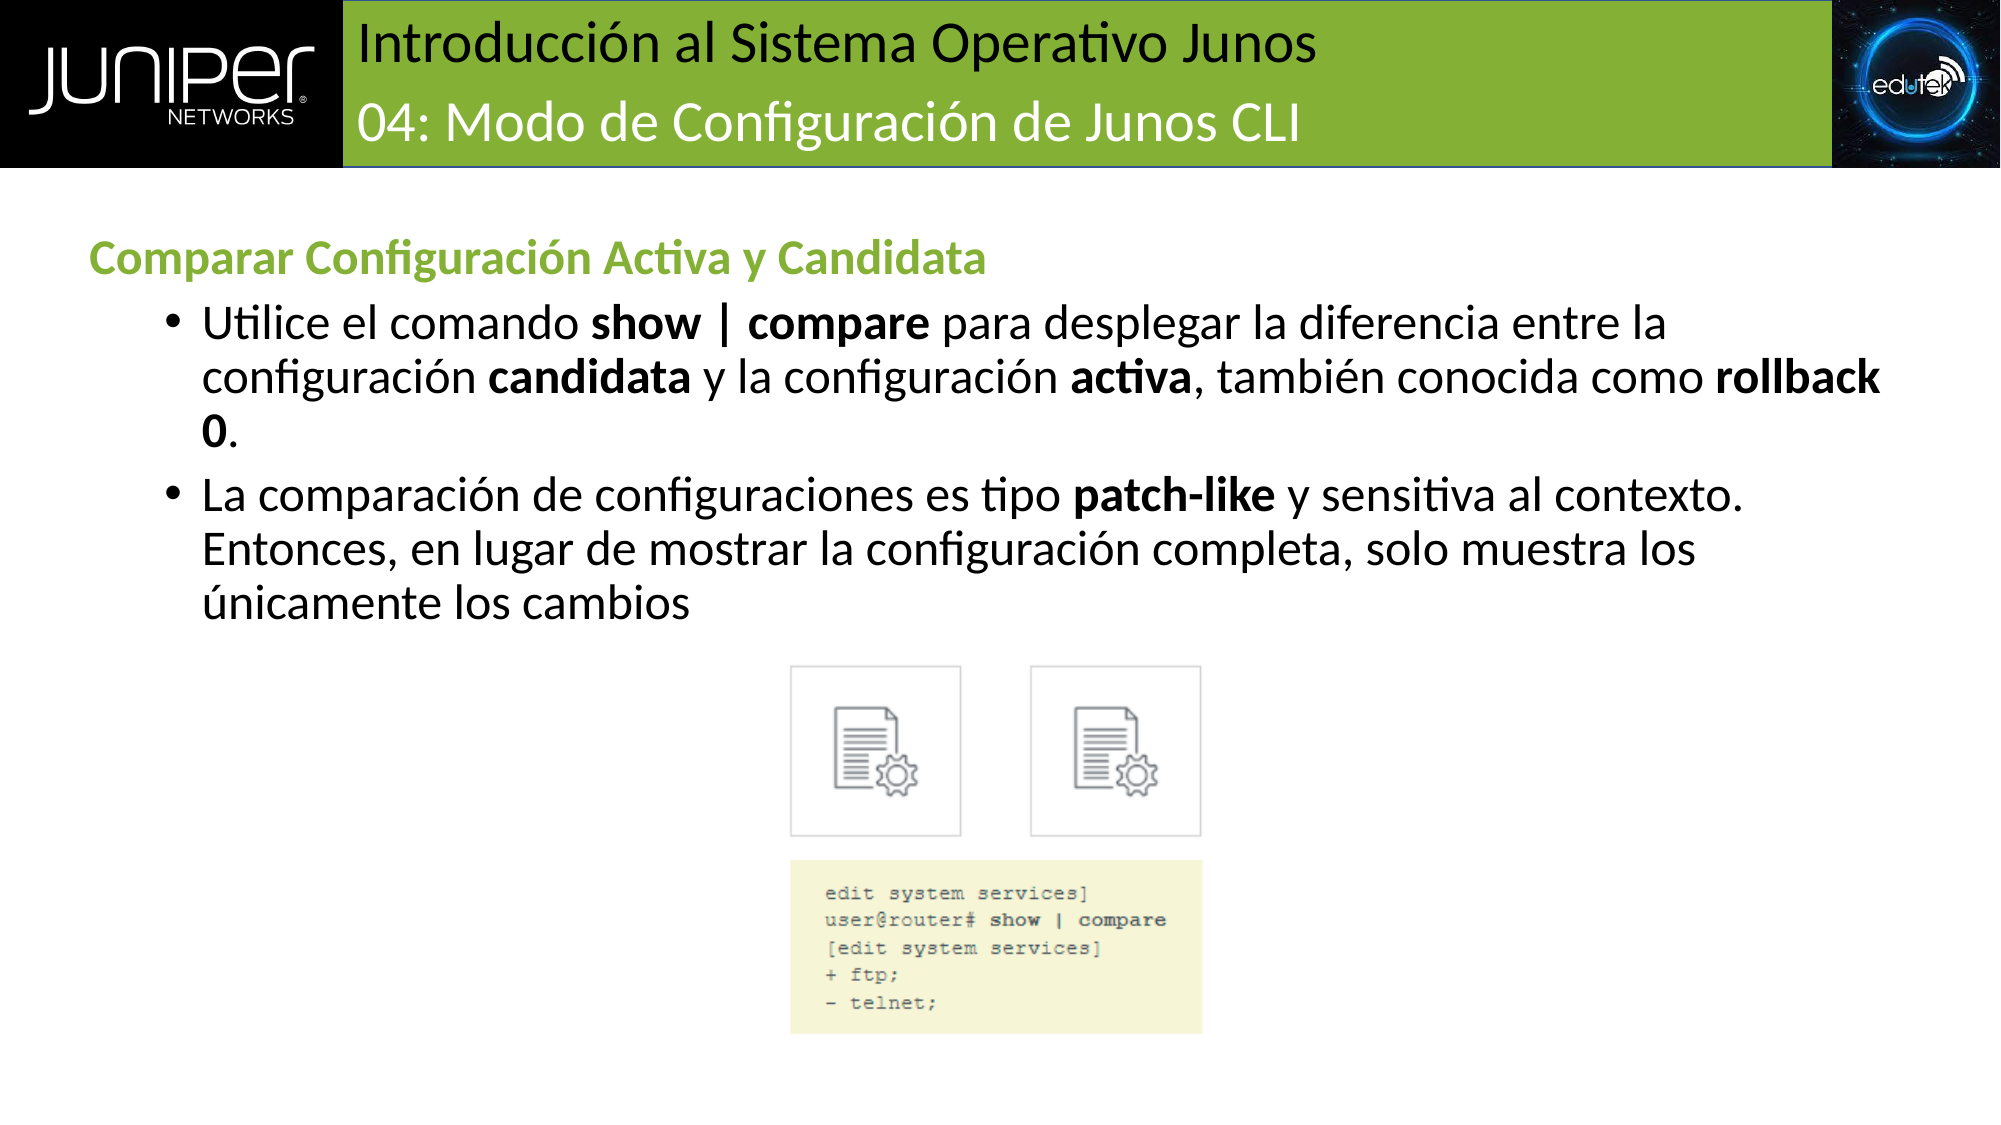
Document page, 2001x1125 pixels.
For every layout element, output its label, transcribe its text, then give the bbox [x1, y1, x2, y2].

list 04: Modo de Configuración de Junos CLI [342, 83, 1606, 168]
picture [789, 663, 1211, 1042]
title Introducción al Sistema Operativo Junos [342, 3, 2000, 84]
picture [0, 0, 343, 168]
list Comparar Configuración Activa y Candidata Utilice el comando show | compare para desplegar la diferencia entre la configuración candidata y la configuración activa, también conocida como rollback 0. La comparación de configuraciones es tipo patch-like y sensitiva al contexto. Entonces, en lugar de mostrar la configuración completa, solo muestra los únicamente los cambios [74, 224, 1926, 938]
picture [1832, 84, 2000, 168]
